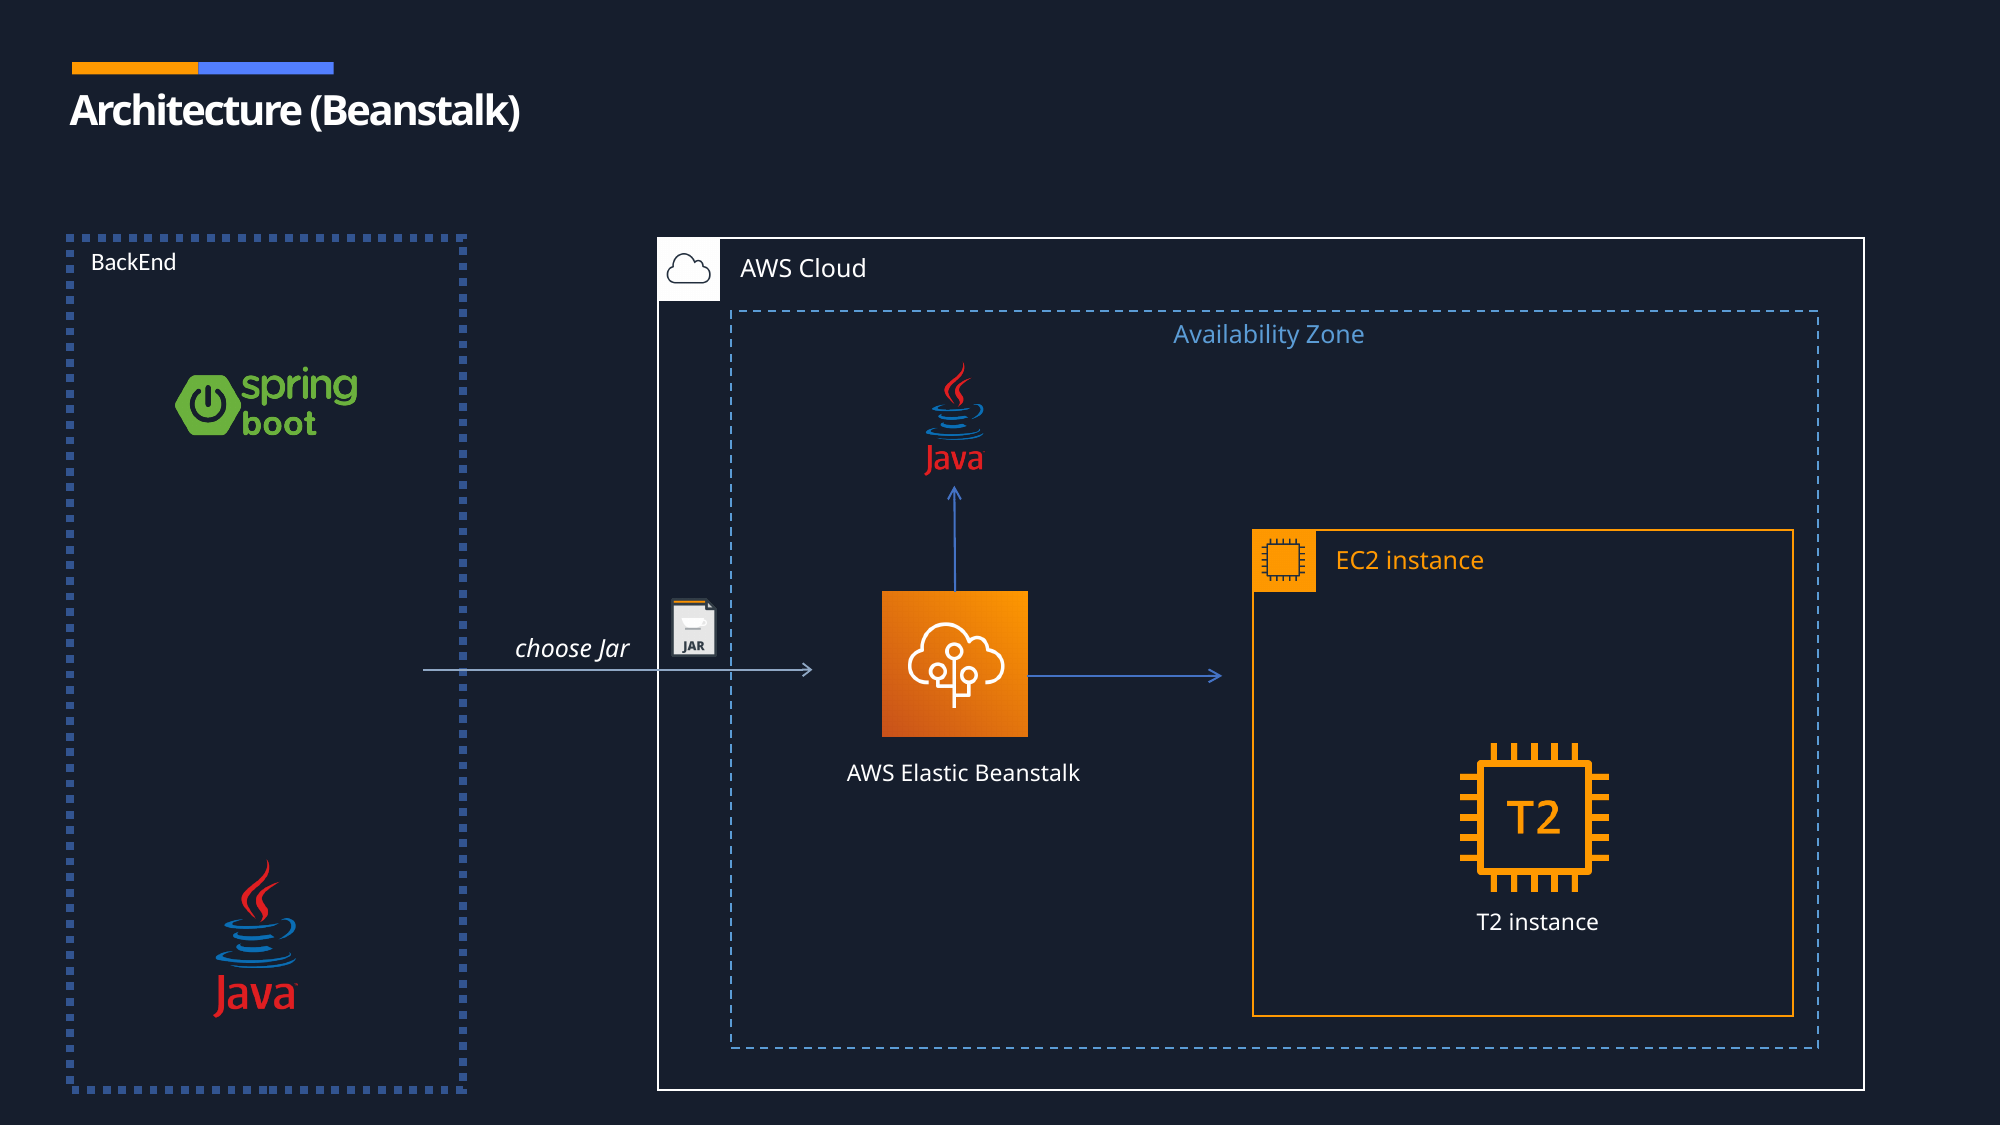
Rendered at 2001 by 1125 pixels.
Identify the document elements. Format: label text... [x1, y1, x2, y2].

text_box AWS Cloud [657, 237, 1865, 1091]
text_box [72, 61, 198, 75]
picture [887, 351, 1022, 486]
picture [162, 845, 349, 1032]
picture [1252, 529, 1316, 592]
text_box AWS Elastic Beanstalk [820, 750, 1108, 821]
text_box EC2 instance [1252, 529, 1794, 1017]
text_box [730, 310, 1819, 1049]
picture [657, 237, 720, 301]
picture [173, 356, 360, 454]
text_box Availability Zone [1158, 310, 1380, 356]
picture [882, 591, 1028, 737]
text_box choose Jar [487, 625, 658, 669]
text_box BackEnd [76, 237, 192, 283]
picture [1453, 736, 1615, 898]
text_box Architecture (Beanstalk) [54, 82, 721, 142]
text_box [69, 237, 464, 1091]
picture [665, 598, 723, 657]
